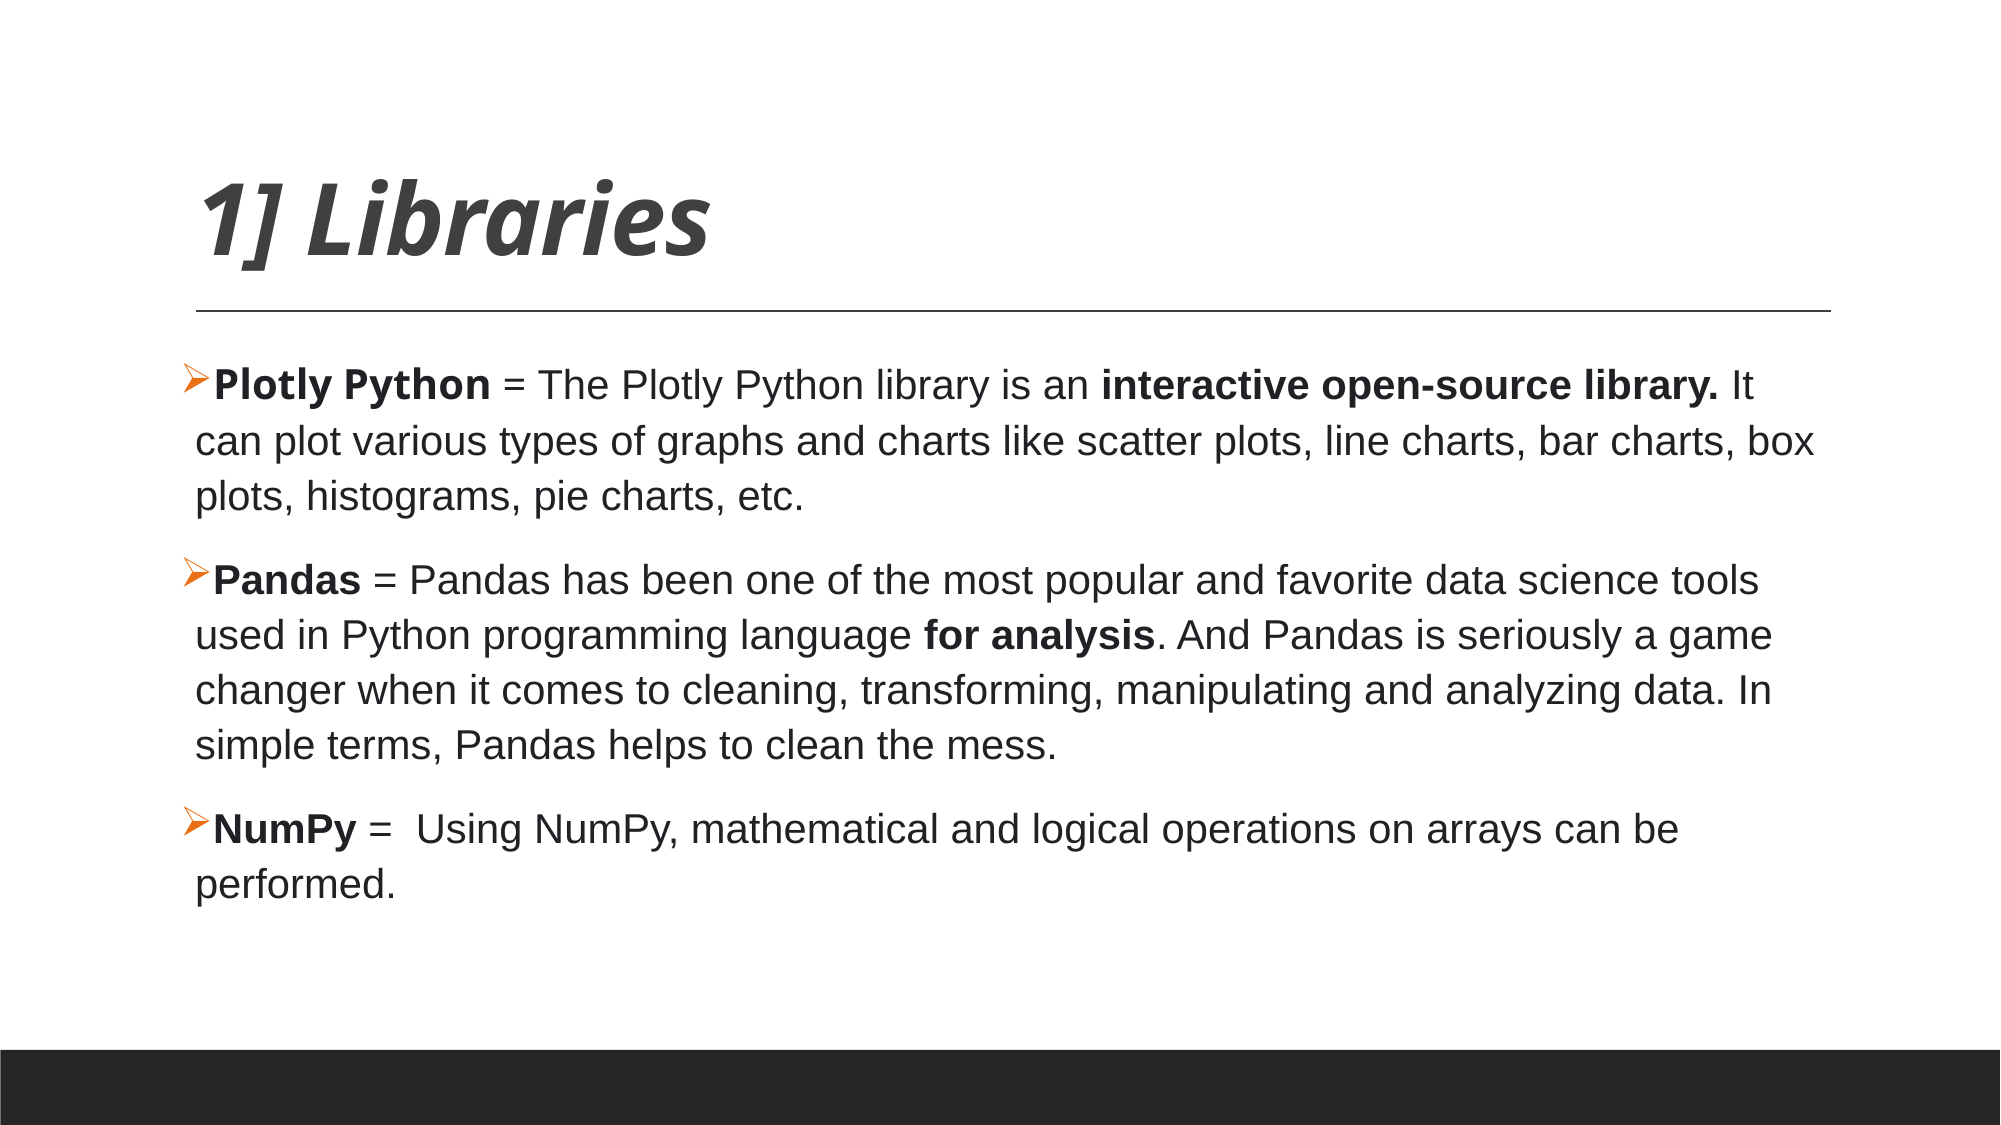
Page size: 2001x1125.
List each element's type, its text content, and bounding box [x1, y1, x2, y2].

list Plotly Python = The Plotly Python library is an interactive open-source library. It can plot various types of graphs and charts like scatter plots, line charts, bar charts, box plots, histograms, pie charts, etc. Pandas = Pandas has been one of the most popular and favorite data science tools used in Python programming language for analysis. And Pandas is seriously a game changer when it comes to cleaning, transforming, manipulating and analyzing data. In simple terms, Pandas helps to clean the mess. NumPy = Using NumPy, mathematical and logical operations on arrays can be performed. [180, 345, 1830, 963]
title 1] Libraries [180, 47, 1830, 285]
